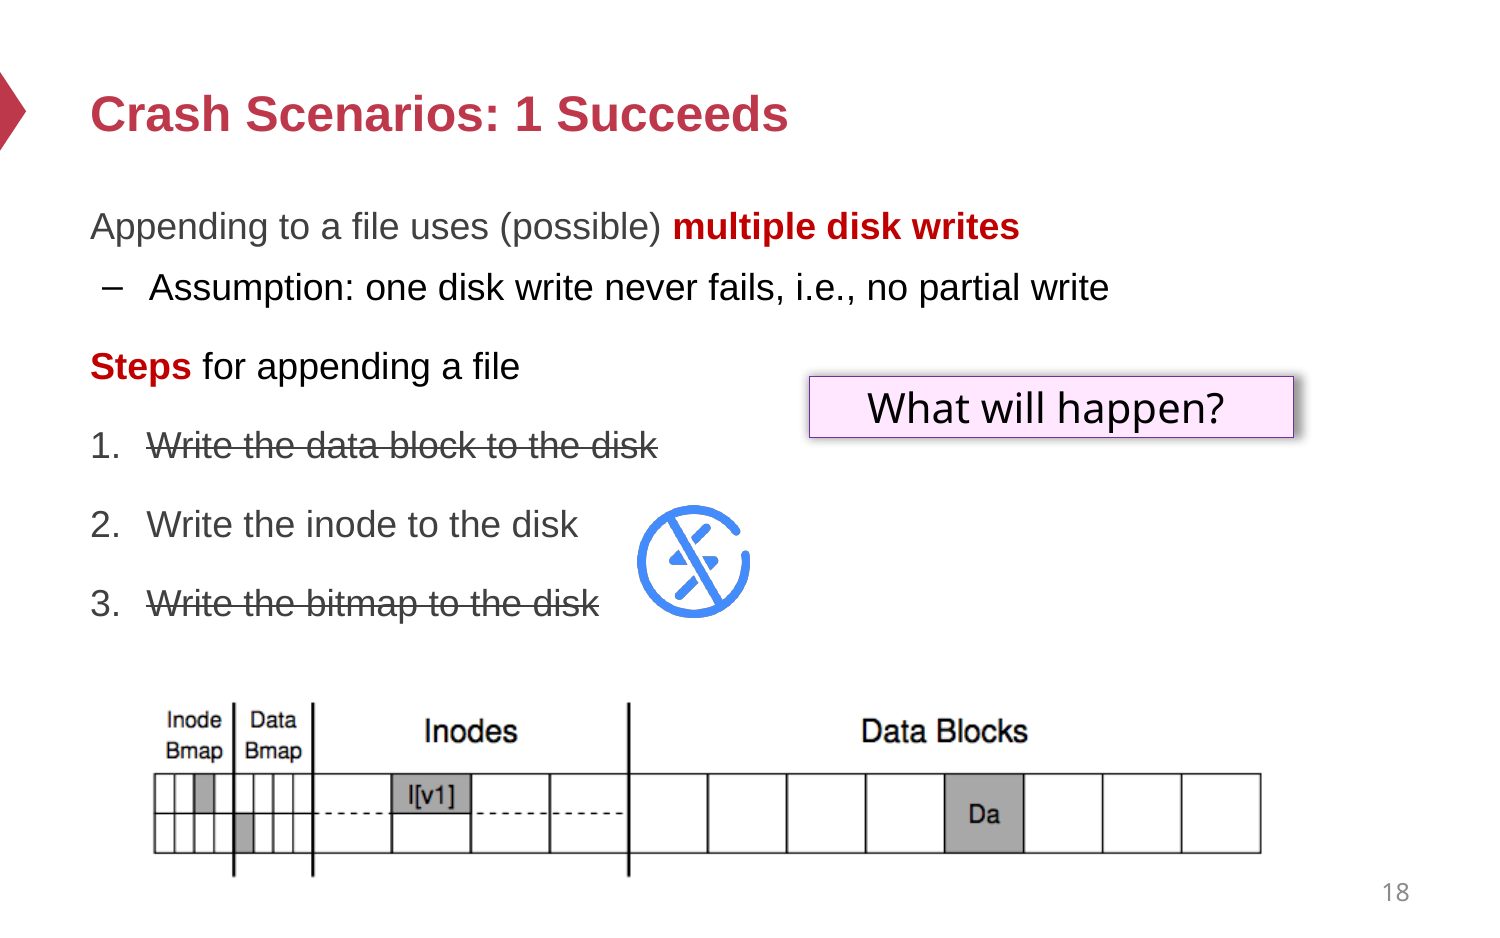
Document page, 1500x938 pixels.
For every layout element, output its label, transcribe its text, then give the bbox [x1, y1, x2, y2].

picture [637, 505, 751, 619]
list Appending to a file uses (possible) multiple disk writes Assumption: one disk write never fails, i.e., no partial write Steps for appending a file Write the data block to the disk Write the inode to the disk Write the bitmap to the disk [75, 185, 1425, 804]
title Crash Scenarios: 1 Succeeds [75, 37, 1425, 185]
picture [146, 691, 1272, 886]
slide_number 18 [1074, 868, 1425, 919]
text_box What will happen? [809, 376, 1294, 438]
